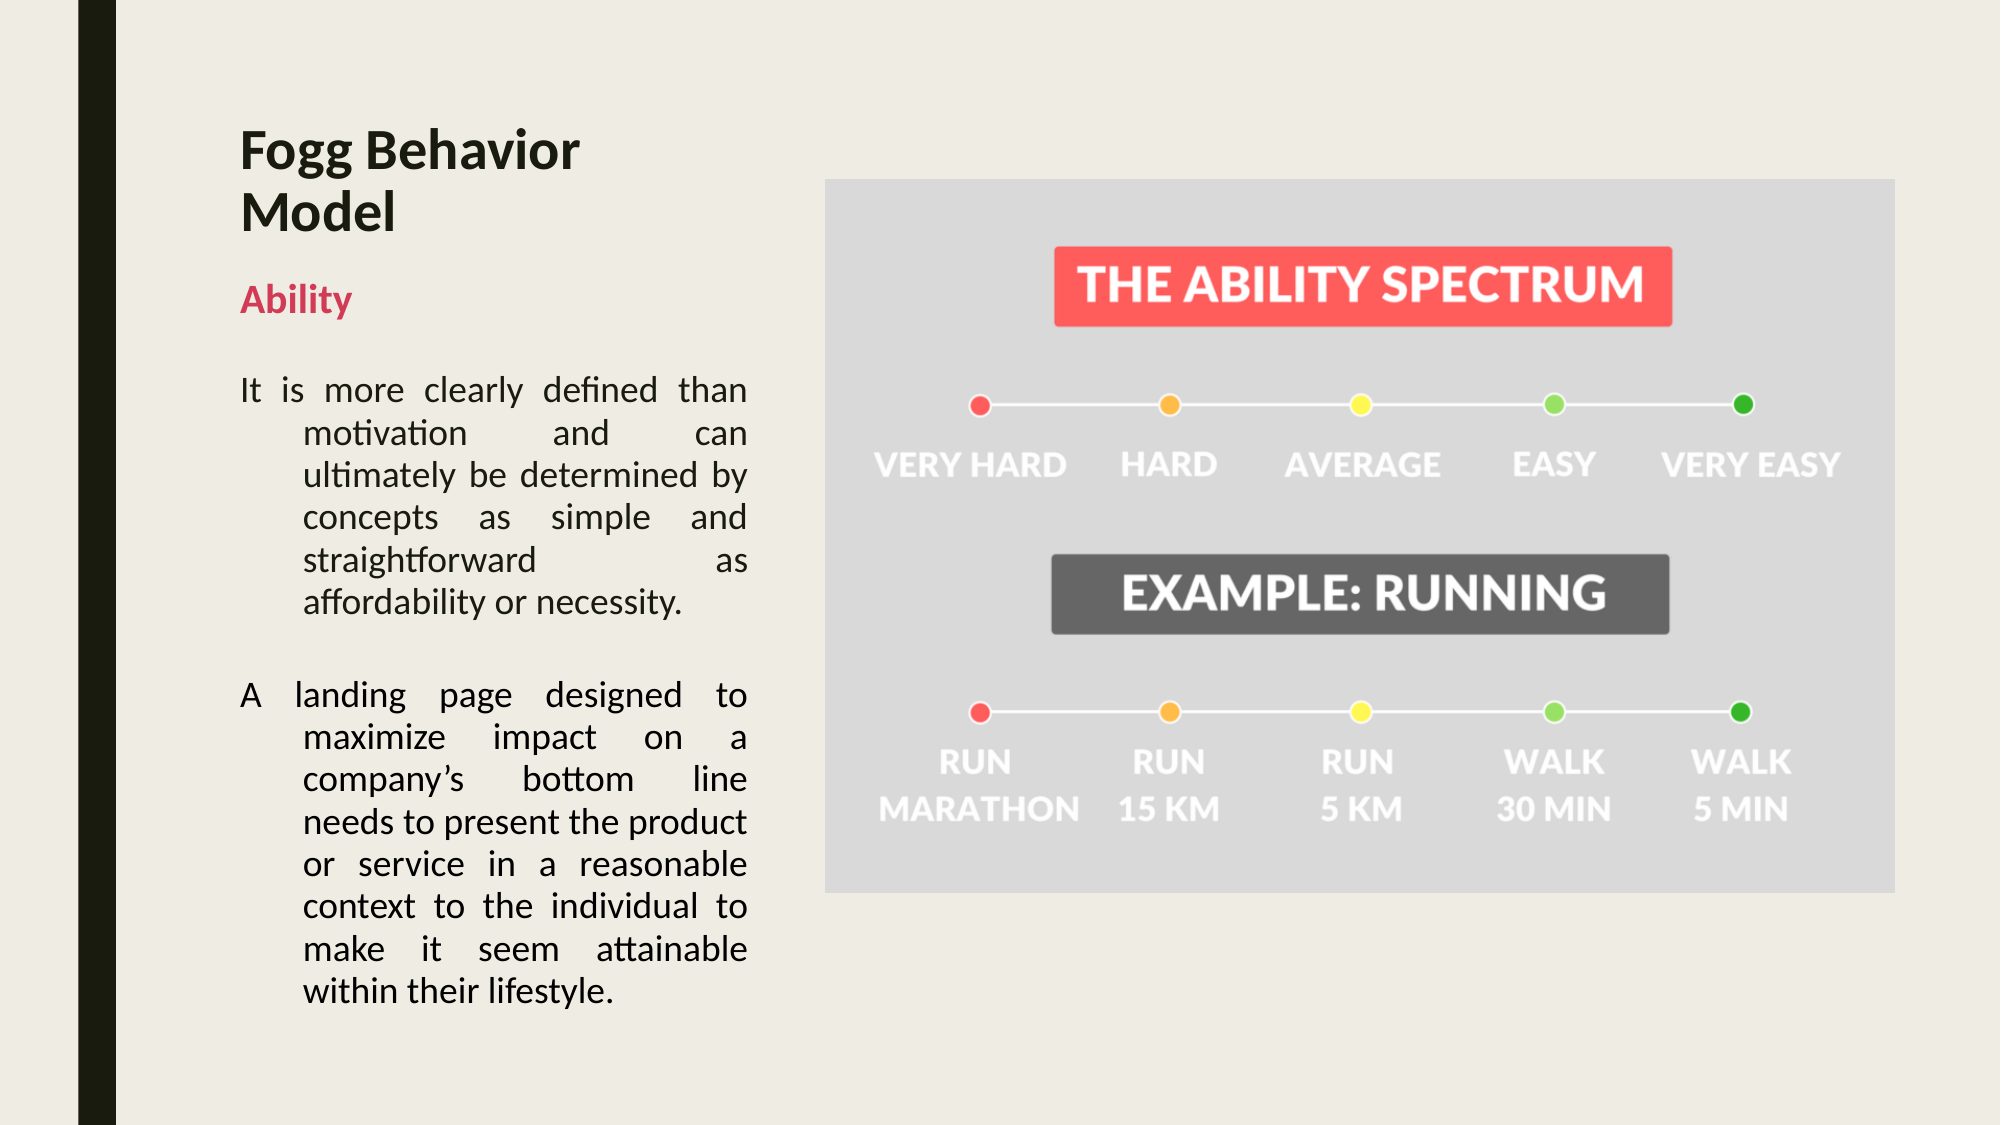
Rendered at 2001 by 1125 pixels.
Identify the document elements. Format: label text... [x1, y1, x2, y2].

text_box Ability It is more clearly defined than motivation and can ultimately be determined by concepts as simple and straightforward as affordability or necessity. A landing page designed to maximize impact on a company’s bottom line needs to present the product or service in a reasonable context to the individual to make it seem attainable within their lifestyle. [225, 268, 764, 857]
picture [825, 179, 1895, 894]
title Fogg Behavior Model [225, 112, 764, 268]
